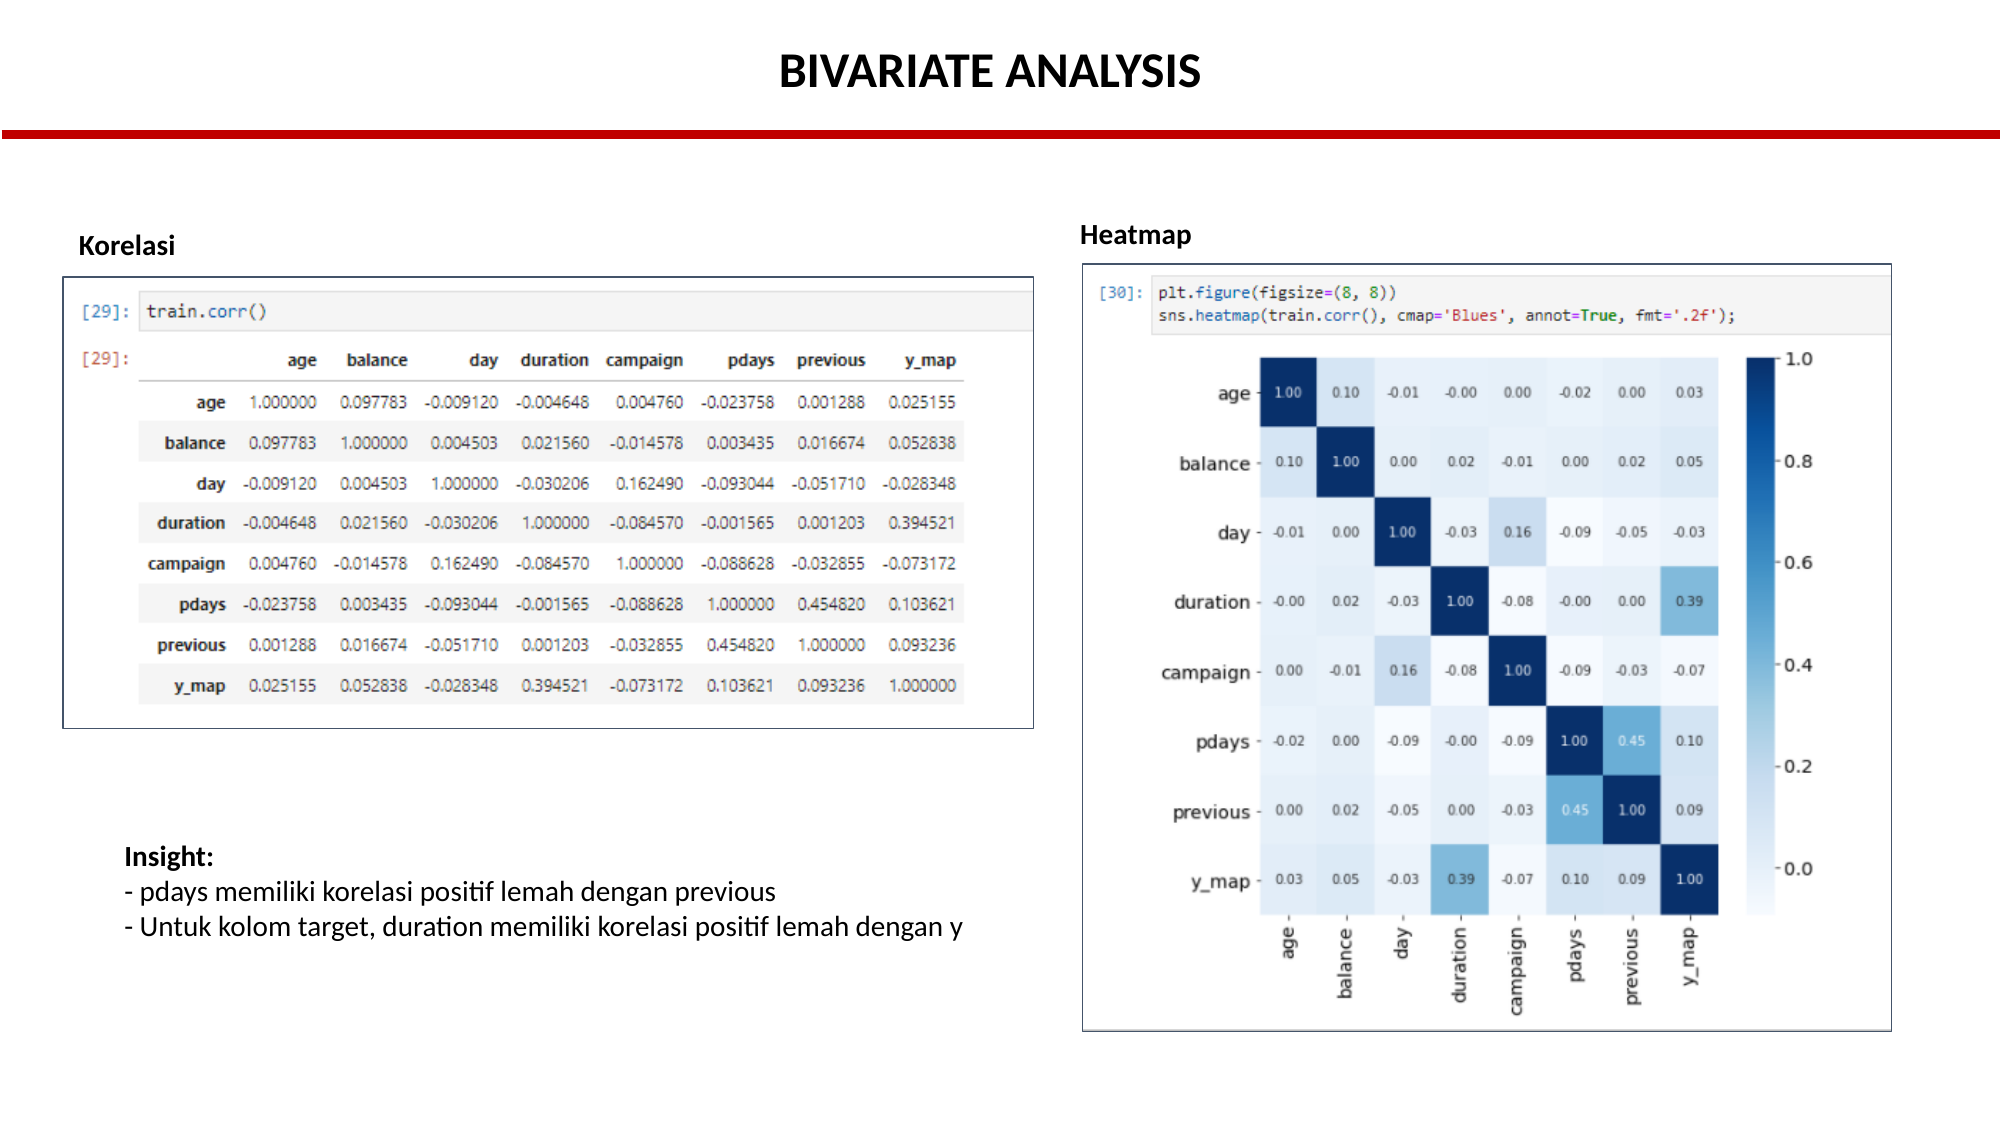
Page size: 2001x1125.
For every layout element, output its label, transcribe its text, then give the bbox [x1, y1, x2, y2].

text_box Korelasi [63, 218, 274, 269]
picture [1082, 264, 1891, 1031]
text_box Insight: - pdays memiliki korelasi positif lemah dengan previous - Untuk kolom target, duration memiliki korelasi positif lemah dengan y [109, 830, 1077, 950]
text_box BIVARIATE ANALYSIS [29, 0, 1989, 130]
text_box Heatmap [1065, 208, 1275, 259]
picture [63, 277, 1033, 729]
